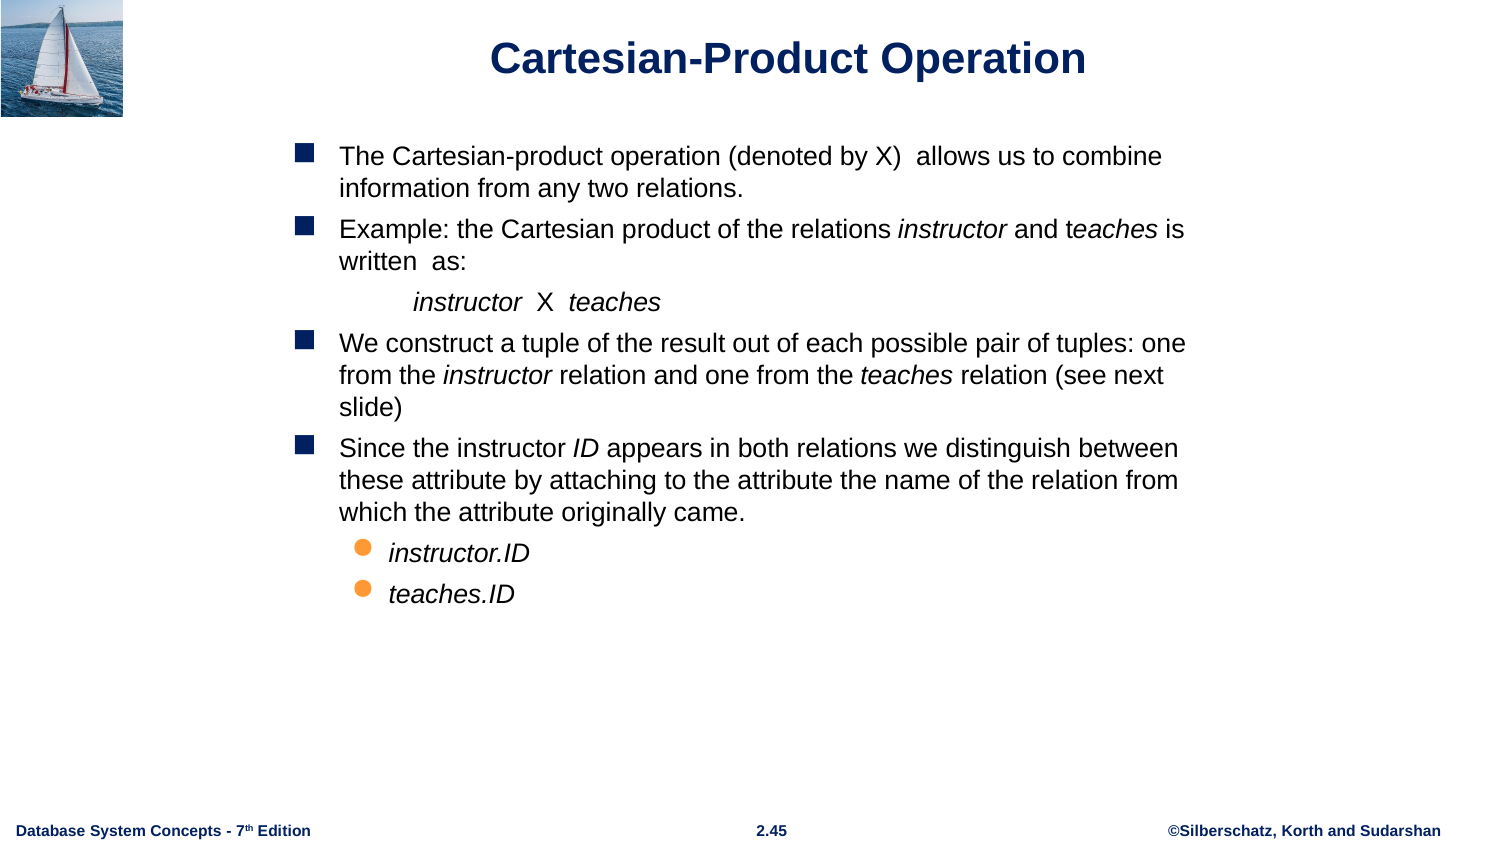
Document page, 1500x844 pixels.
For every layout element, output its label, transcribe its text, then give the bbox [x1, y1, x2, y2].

picture [0, 0, 123, 117]
list The Cartesian-product operation (denoted by X) allows us to combine information from any two relations. Example: the Cartesian product of the relations instructor and teaches is written as: instructor X teaches We construct a tuple of the result out of each possible pair of tuples: one from the instructor relation and one from the teaches relation (see next slide) Since the instructor ID appears in both relations we distinguish between these attribute by attaching to the attribute the name of the relation from which the attribute originally came. instructor.ID teaches.ID [282, 131, 1231, 732]
title Cartesian-Product Operation [125, 14, 1452, 90]
